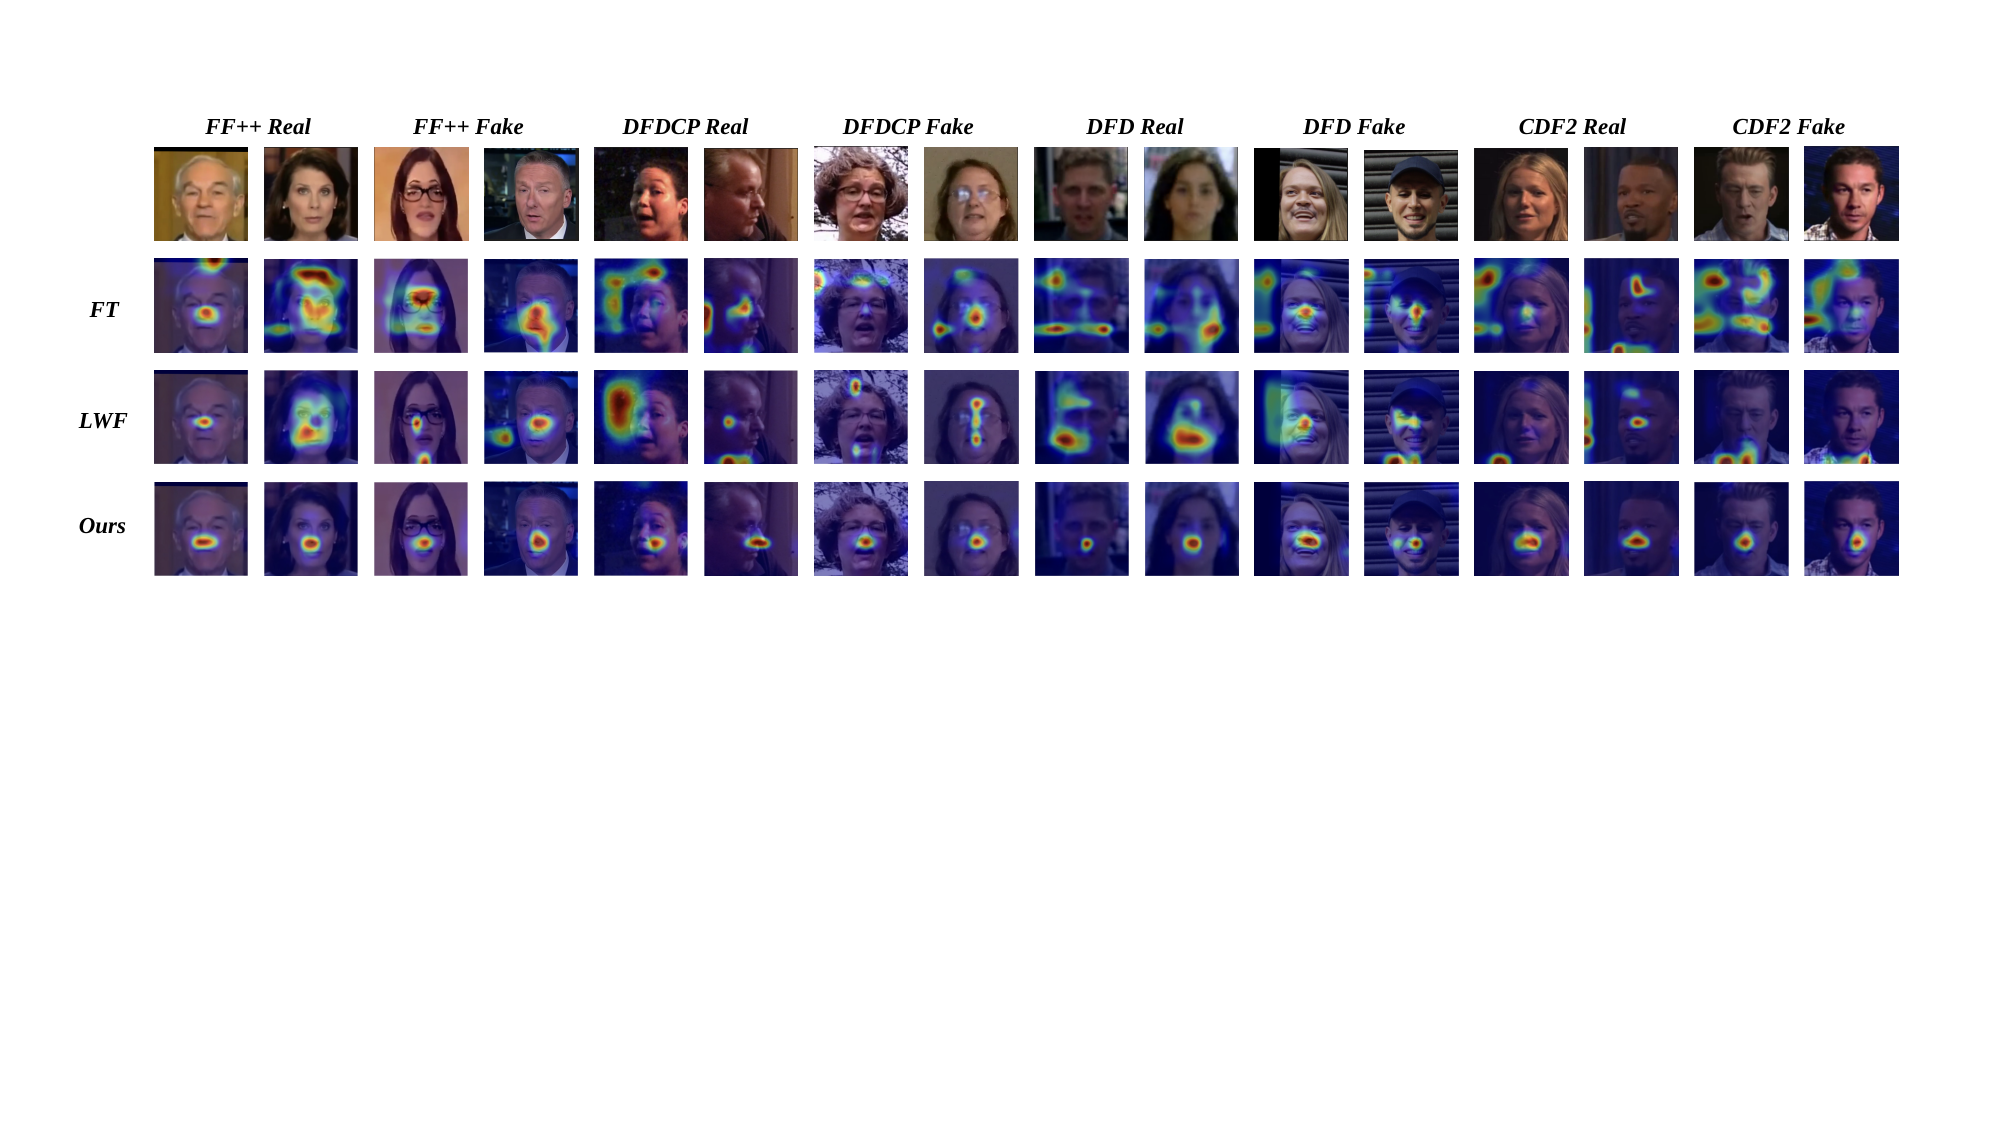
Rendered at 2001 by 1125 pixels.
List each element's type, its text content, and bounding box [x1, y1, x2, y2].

picture [1144, 147, 1238, 241]
text_box Ours [64, 503, 154, 546]
picture [814, 146, 908, 242]
picture [814, 259, 908, 353]
picture [1474, 148, 1568, 241]
picture [924, 481, 1019, 576]
picture [484, 371, 578, 464]
picture [1034, 258, 1129, 353]
text_box DFDCP Fake [828, 103, 1014, 146]
text_box LWF [64, 398, 154, 441]
picture [594, 481, 688, 576]
picture [484, 259, 578, 353]
picture [814, 370, 908, 464]
picture [1144, 371, 1239, 464]
picture [1254, 482, 1349, 576]
text_box DFD Real [1071, 103, 1218, 146]
picture [1804, 259, 1899, 353]
text_box CDF2 Real [1504, 103, 1650, 146]
picture [1254, 370, 1349, 464]
picture [1694, 259, 1789, 353]
picture [1364, 370, 1459, 464]
picture [814, 482, 908, 576]
text_box CDF2 Fake [1718, 103, 1879, 146]
picture [374, 482, 468, 576]
picture [1584, 147, 1678, 241]
picture [1584, 258, 1679, 353]
picture [594, 370, 688, 464]
text_box FT [74, 287, 154, 330]
picture [1364, 150, 1458, 241]
picture [264, 370, 358, 464]
picture [374, 147, 469, 241]
picture [594, 147, 688, 241]
picture [374, 258, 468, 353]
picture [1364, 259, 1459, 353]
picture [1035, 371, 1129, 464]
picture [374, 371, 468, 464]
picture [1144, 482, 1239, 576]
picture [1034, 482, 1129, 576]
picture [1474, 371, 1569, 464]
picture [1254, 259, 1349, 353]
picture [1584, 481, 1679, 576]
picture [1364, 482, 1459, 576]
picture [1144, 259, 1239, 353]
picture [924, 147, 1018, 241]
picture [1474, 258, 1569, 353]
picture [1804, 370, 1899, 464]
picture [484, 148, 579, 241]
picture [594, 258, 688, 353]
picture [1694, 370, 1789, 464]
picture [264, 147, 358, 241]
text_box FF++ Real [190, 103, 337, 146]
picture [1474, 482, 1569, 576]
text_box DFDCP Real [608, 103, 776, 146]
picture [1034, 147, 1128, 241]
text_box DFD Fake [1288, 103, 1450, 146]
picture [1254, 148, 1348, 242]
picture [154, 147, 248, 242]
picture [1694, 147, 1789, 241]
picture [704, 482, 798, 576]
picture [1804, 481, 1899, 576]
picture [154, 370, 248, 464]
picture [264, 482, 358, 576]
picture [1584, 371, 1679, 464]
picture [484, 481, 578, 576]
picture [154, 482, 248, 576]
picture [924, 258, 1019, 353]
picture [1804, 146, 1899, 242]
picture [704, 370, 798, 464]
picture [264, 259, 358, 353]
picture [704, 258, 798, 353]
picture [924, 370, 1019, 464]
picture [1694, 482, 1789, 576]
text_box FF++ Fake [398, 103, 560, 146]
picture [704, 148, 798, 241]
picture [154, 258, 248, 353]
